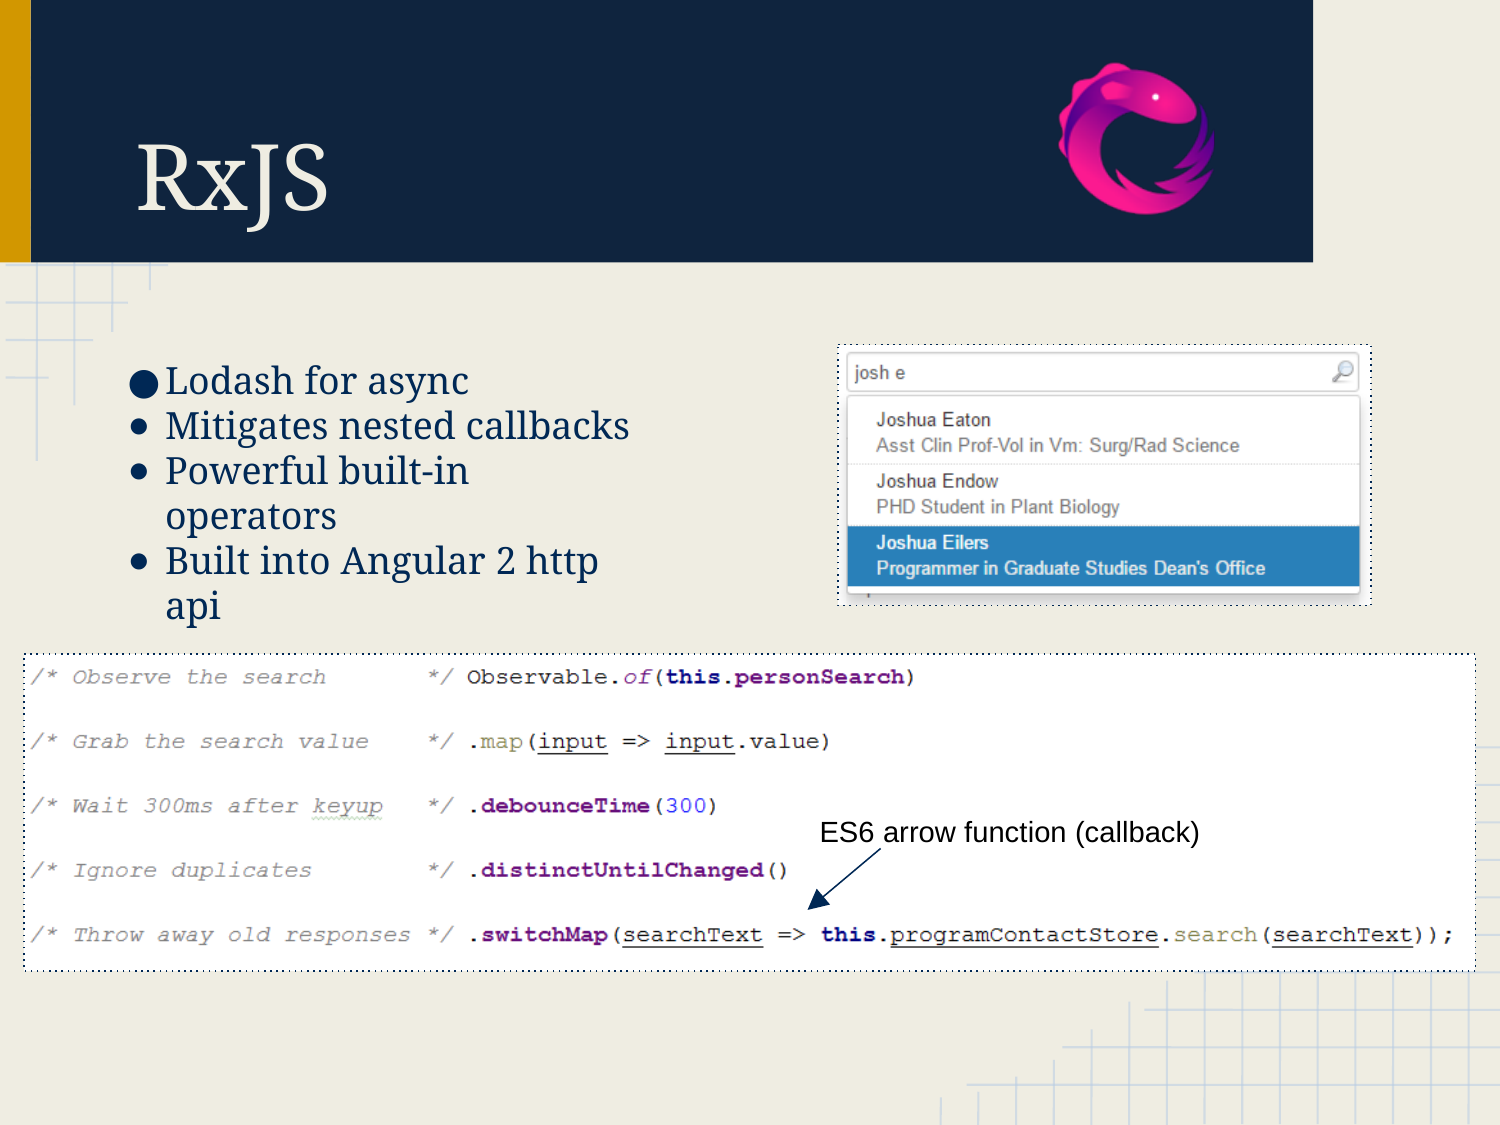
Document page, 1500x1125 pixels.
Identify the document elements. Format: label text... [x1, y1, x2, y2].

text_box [807, 848, 881, 911]
list Lodash for async Mitigates nested callbacks Powerful built-in operators Built into Angular 2 http api [75, 342, 658, 510]
picture [838, 345, 1371, 606]
title RxJS [75, 22, 1276, 244]
picture [24, 654, 1476, 971]
picture [1040, 38, 1227, 228]
